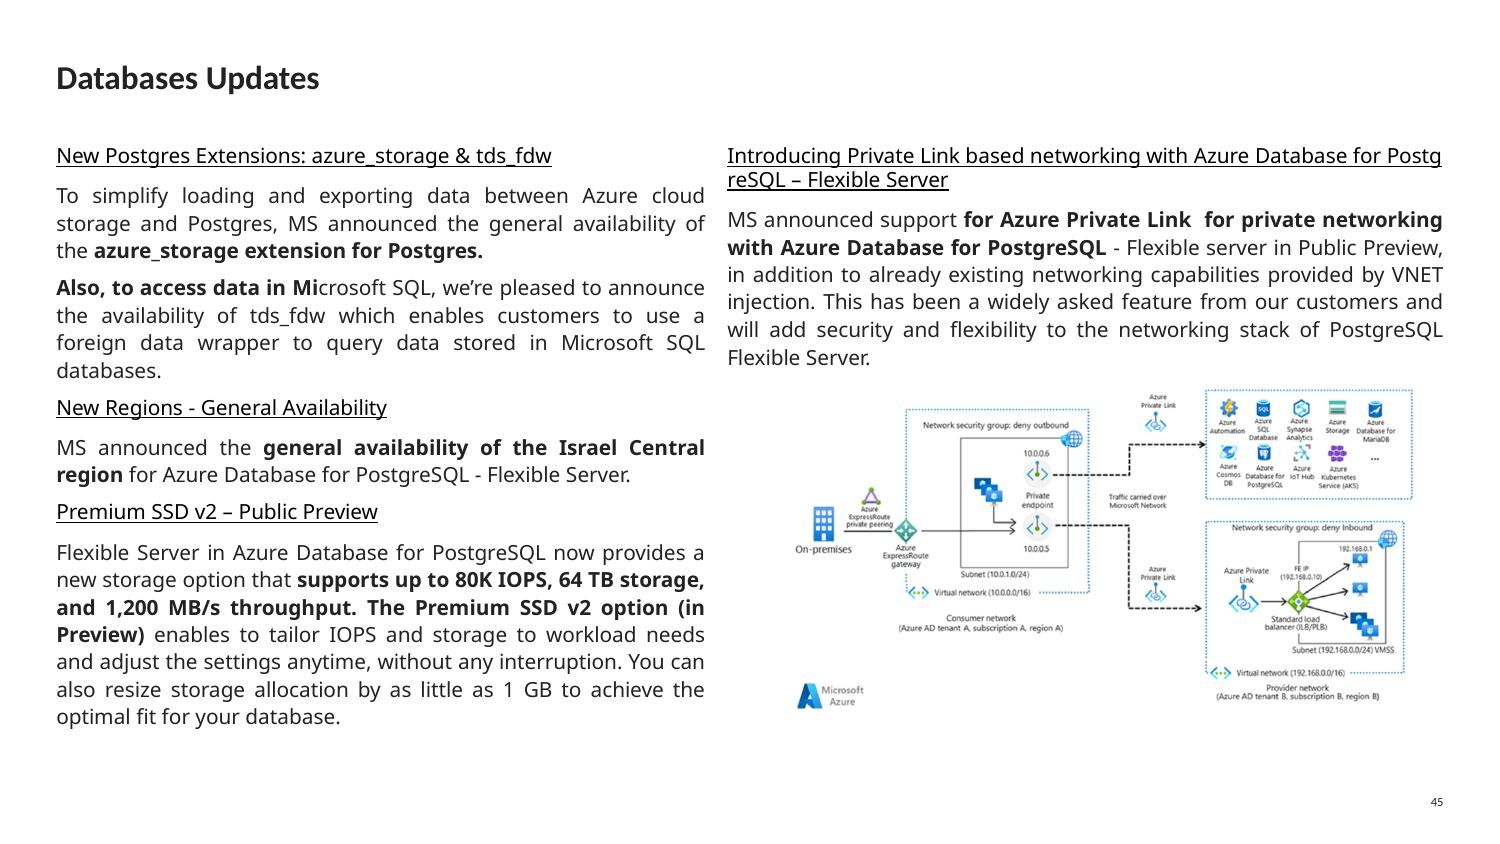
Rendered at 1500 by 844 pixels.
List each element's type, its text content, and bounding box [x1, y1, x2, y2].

list New Postgres Extensions: azure_storage & tds_fdw To simplify loading and exporting data between Azure cloud storage and Postgres, MS announced the general availability of the azure_storage extension for Postgres. Also, to access data in Microsoft SQL, we’re pleased to announce the availability of tds_fdw which enables customers to use a foreign data wrapper to query data stored in Microsoft SQL databases. New Regions - General Availability MS announced the general availability of the Israel Central region for Azure Database for PostgreSQL - Flexible Server. Premium SSD v2 – Public Preview Flexible Server in Azure Database for PostgreSQL now provides a new storage option that supports up to 80K IOPS, 64 TB storage, and 1,200 MB/s throughput. The Premium SSD v2 option (in Preview) enables to tailor IOPS and storage to workload needs and adjust the settings anytime, without any interruption. You can also resize storage allocation by as little as 1 GB to achieve the optimal fit for your database. [56, 140, 706, 760]
title Databases Updates [56, 56, 1444, 113]
list Introducing Private Link based networking with Azure Database for PostgreSQL – Flexible Server MS announced support for Azure Private Link for private networking with Azure Database for PostgreSQL - Flexible server in Public Preview, in addition to already existing networking capabilities provided by VNET injection. This has been a widely asked feature from our customers and will add security and flexibility to the networking stack of PostgreSQL Flexible Server. [727, 140, 1444, 362]
picture [793, 386, 1418, 716]
